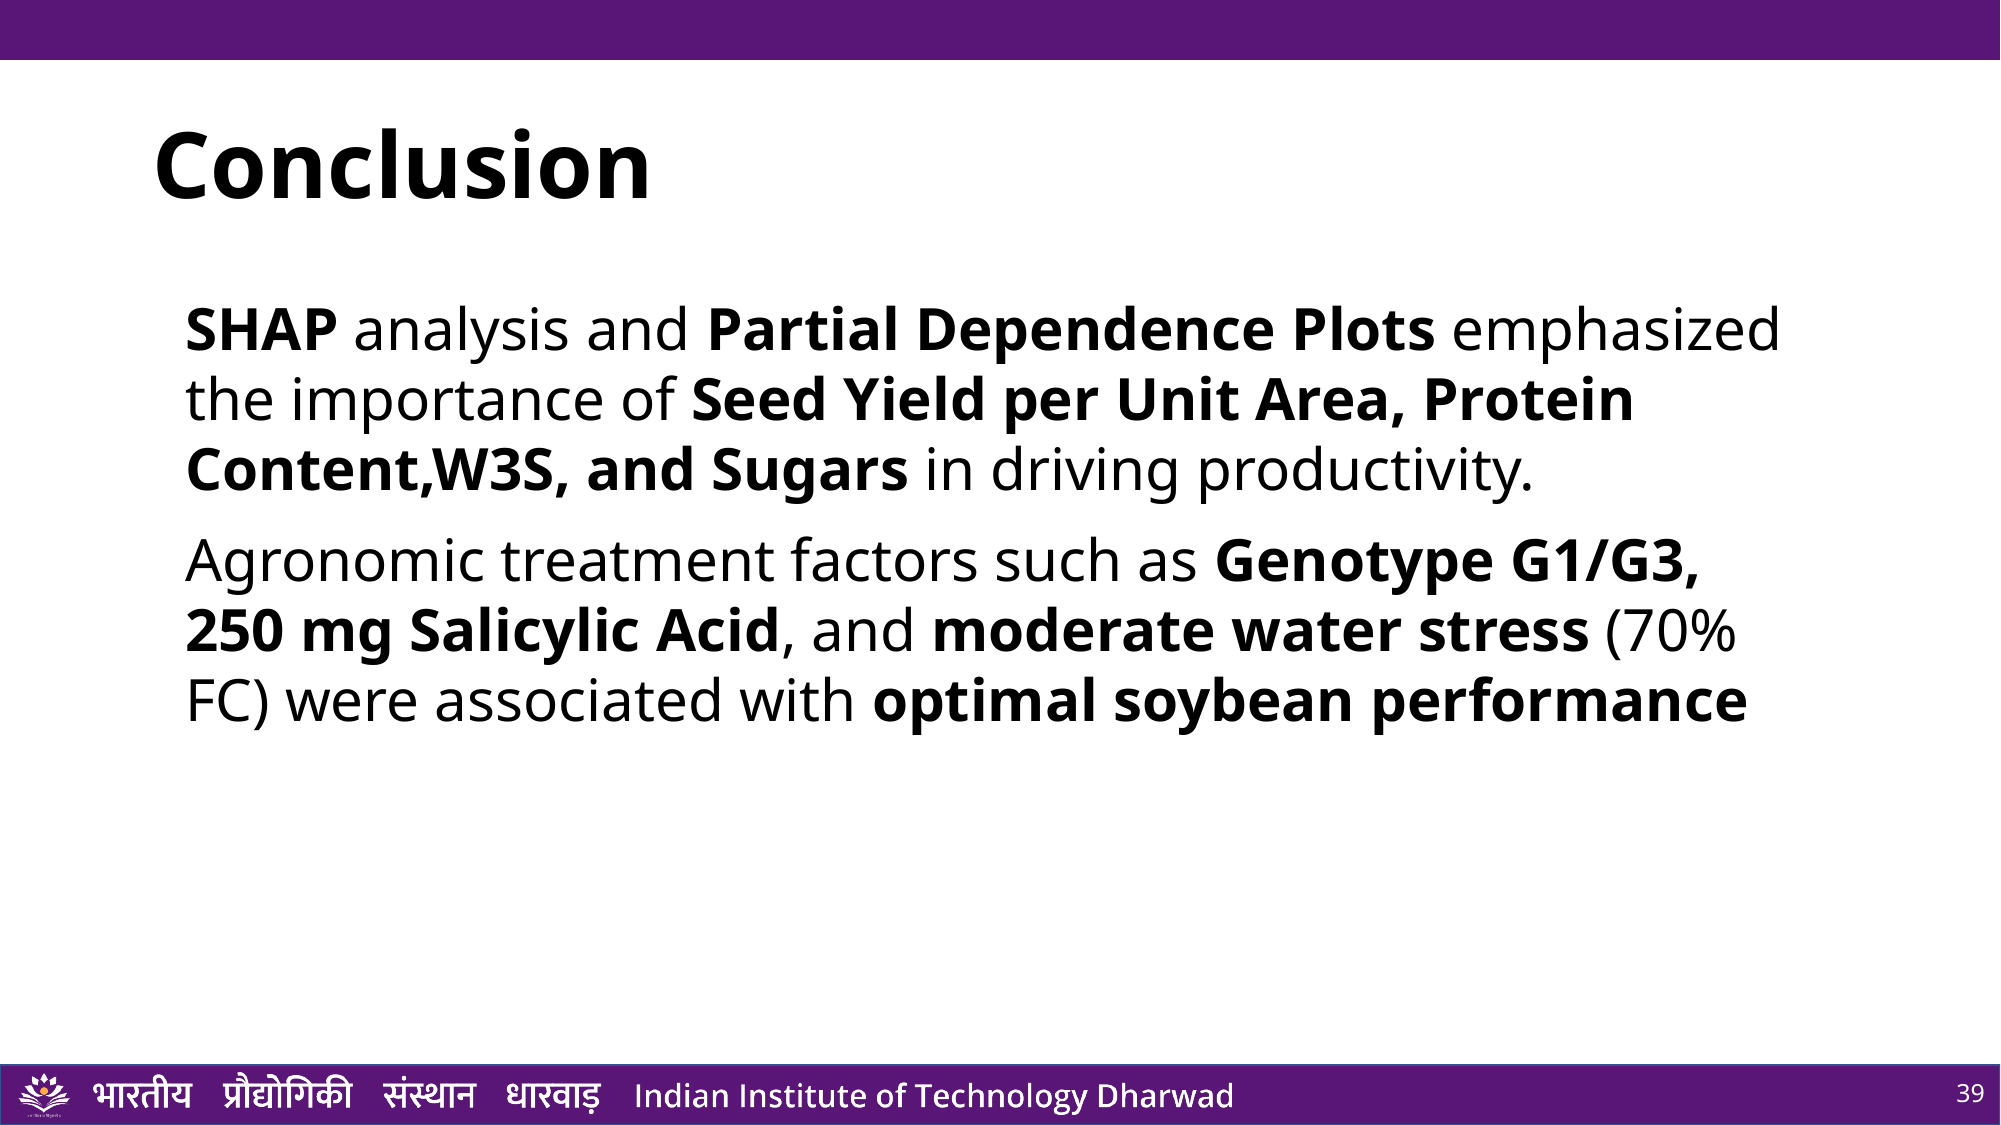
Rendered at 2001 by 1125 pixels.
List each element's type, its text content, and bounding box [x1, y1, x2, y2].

title Conclusion [137, 59, 1863, 278]
list SHAP analysis and Partial Dependence Plots emphasized the importance of Seed Yield per Unit Area, Protein Content,W3S, and Sugars in driving productivity. Agronomic treatment factors such as Genotype G1/G3, 250 mg Salicylic Acid, and moderate water stress (70% FC) were associated with optimal soybean performance [95, 284, 1821, 999]
picture [18, 1072, 1232, 1118]
